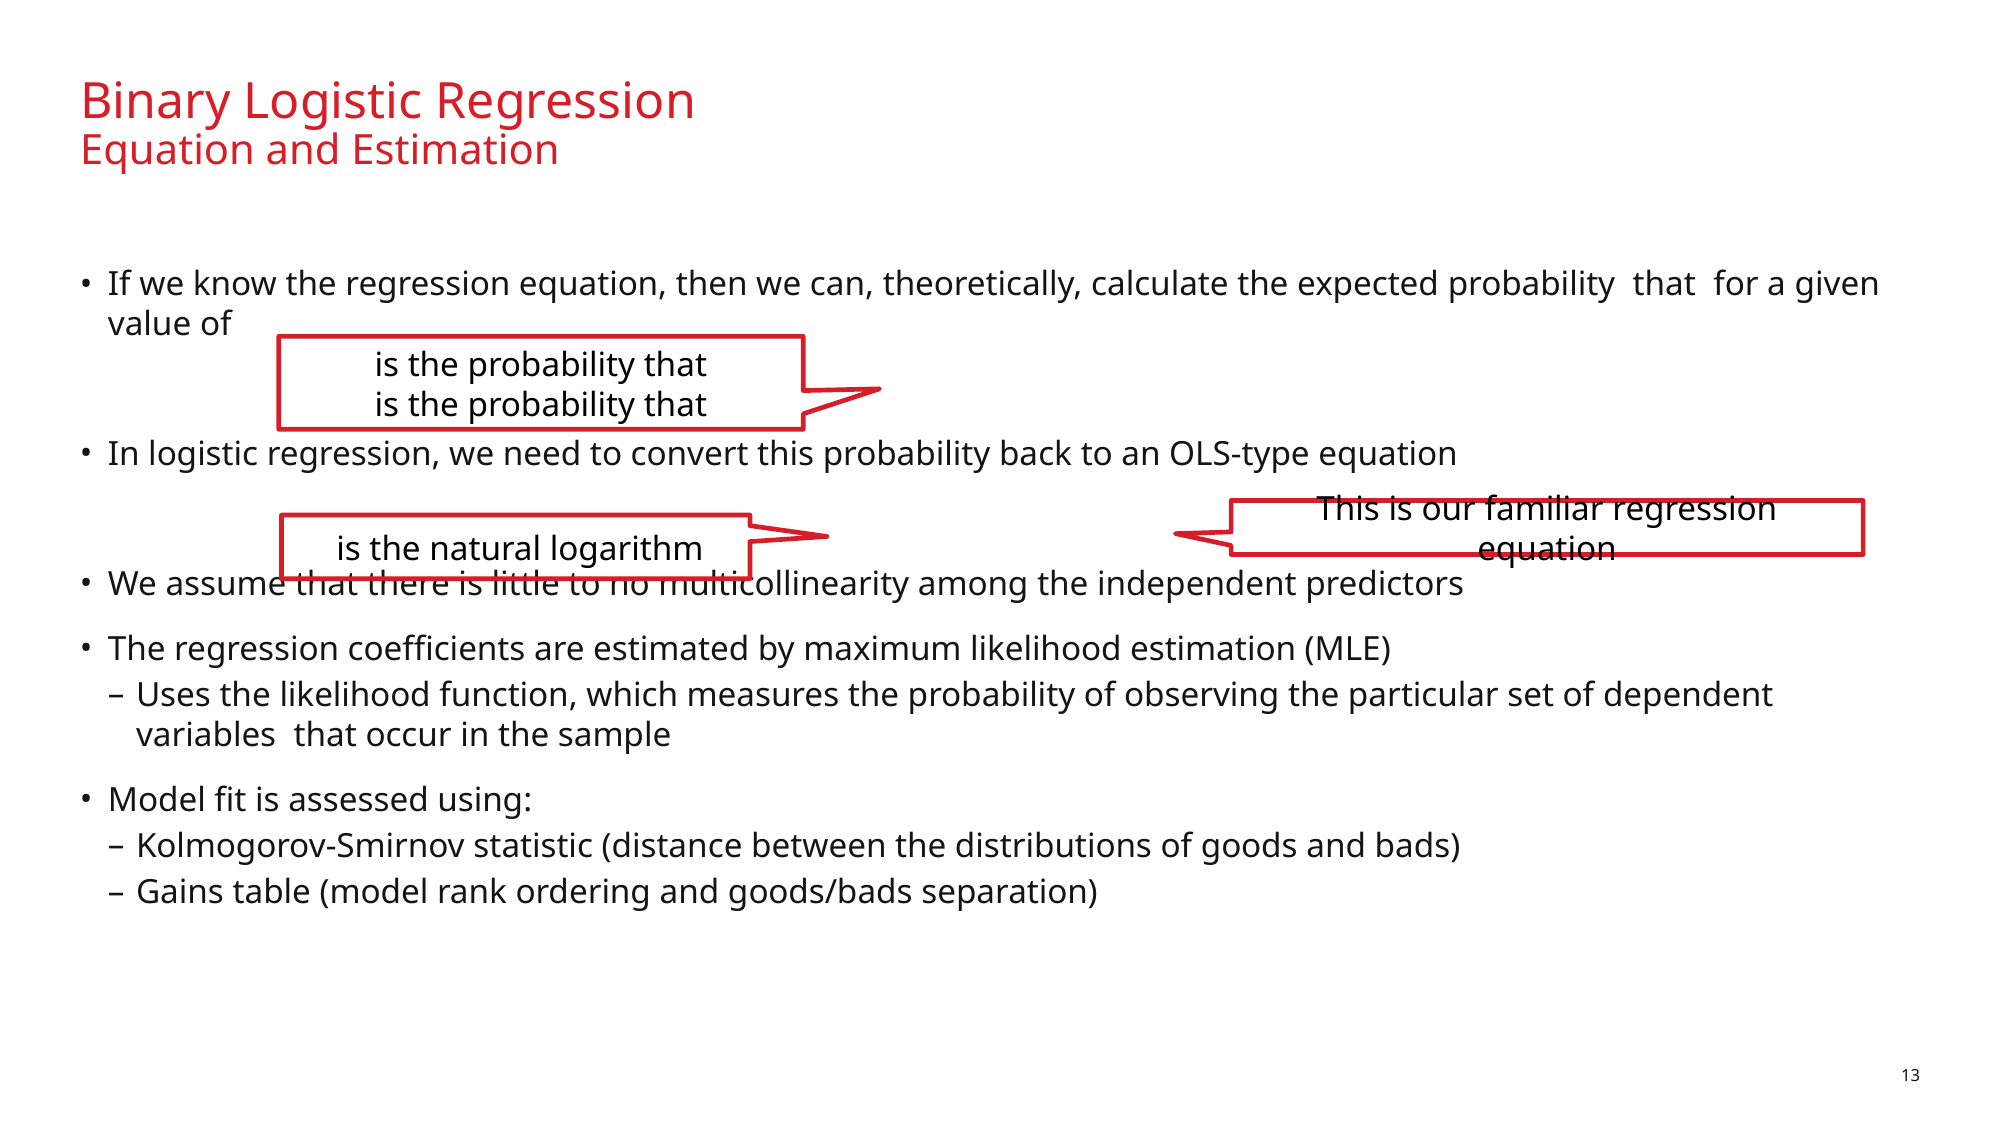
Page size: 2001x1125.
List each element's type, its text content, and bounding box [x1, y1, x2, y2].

text_box This is our familiar regression equation [1175, 500, 1864, 555]
title Binary Logistic Regression Equation and Estimation [80, 75, 1920, 240]
slide_number 13 [1839, 1050, 1920, 1088]
